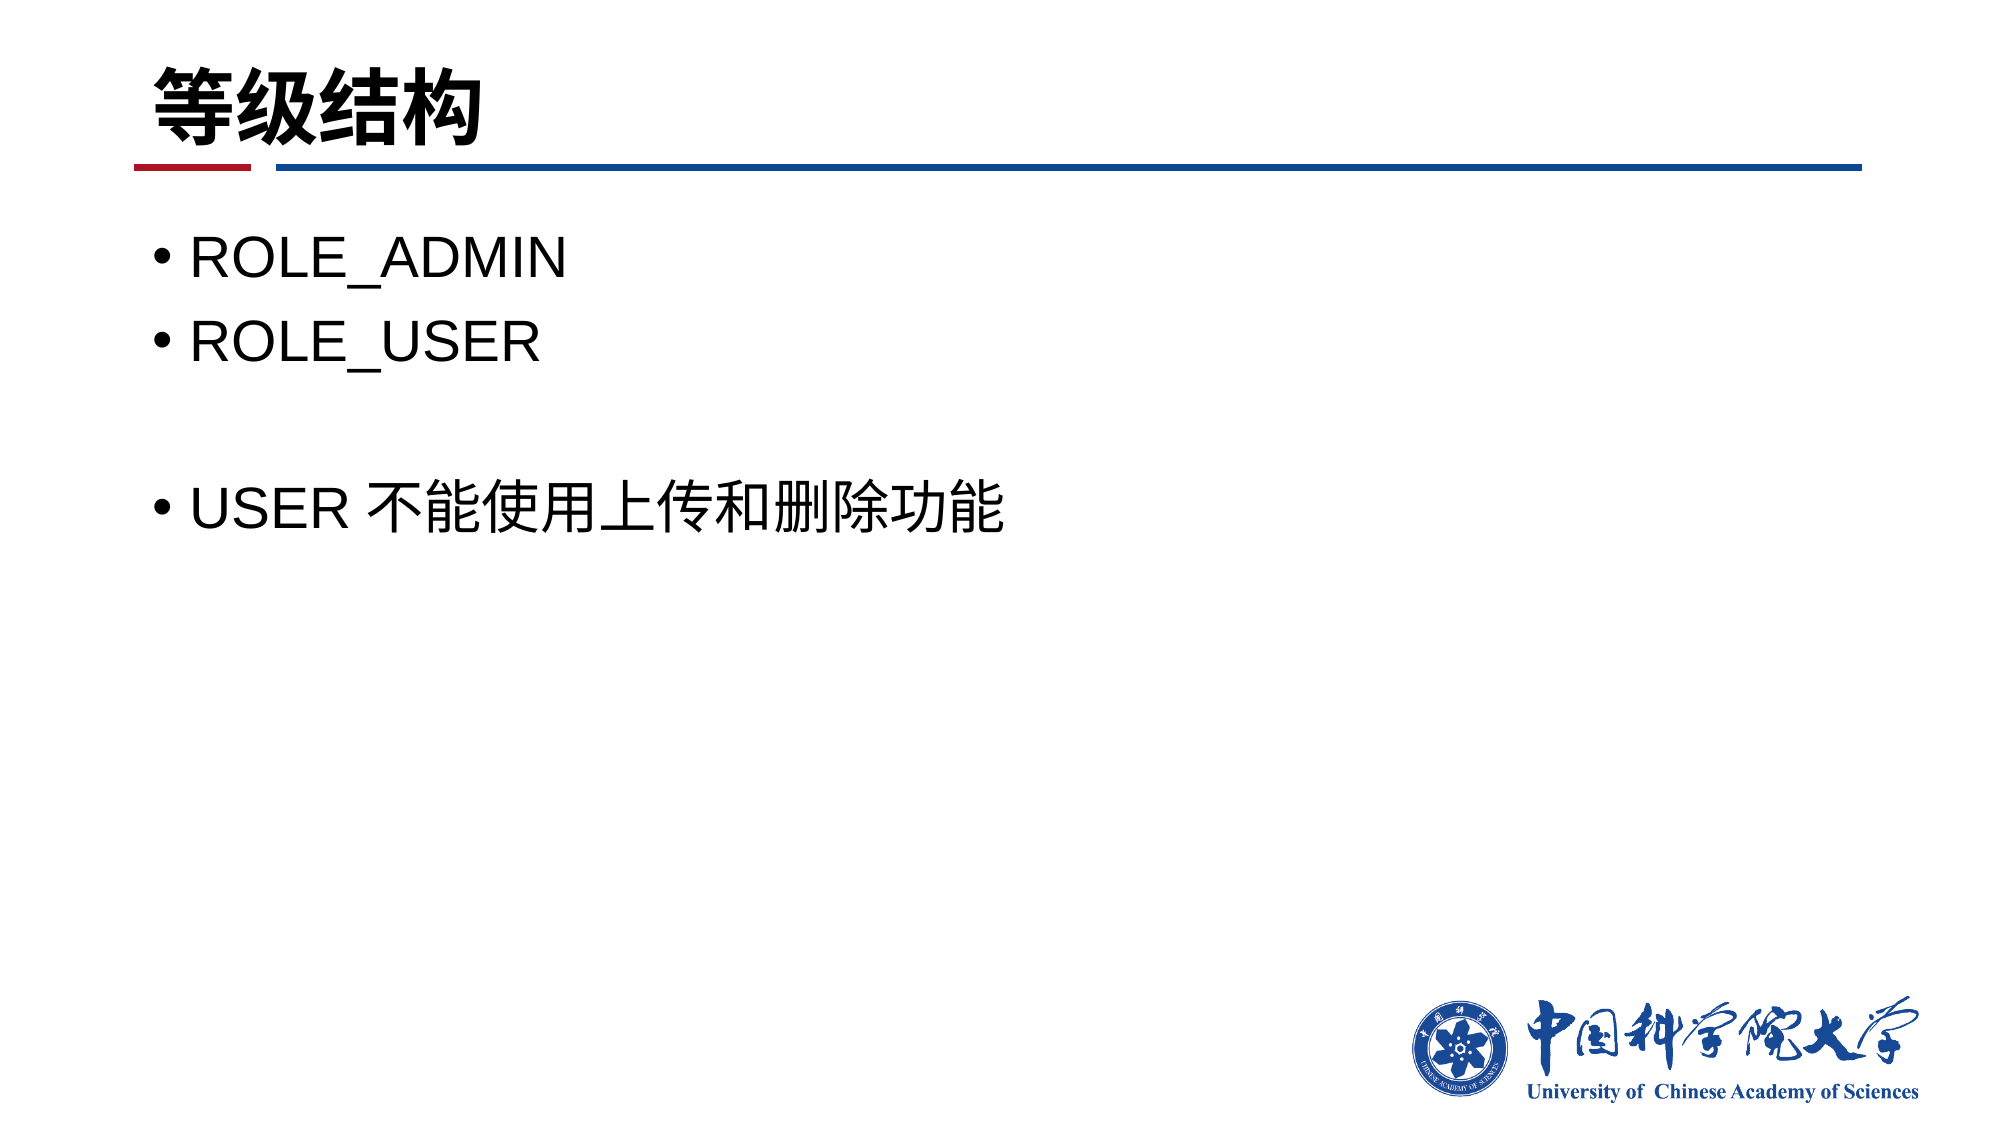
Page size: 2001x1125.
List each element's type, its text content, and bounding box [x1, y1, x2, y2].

title 等级结构 [137, 0, 1863, 164]
picture [1412, 996, 1919, 1103]
list ROLE_ADMIN ROLE_USER USER不能使用上传和删除功能 [137, 219, 1863, 1051]
